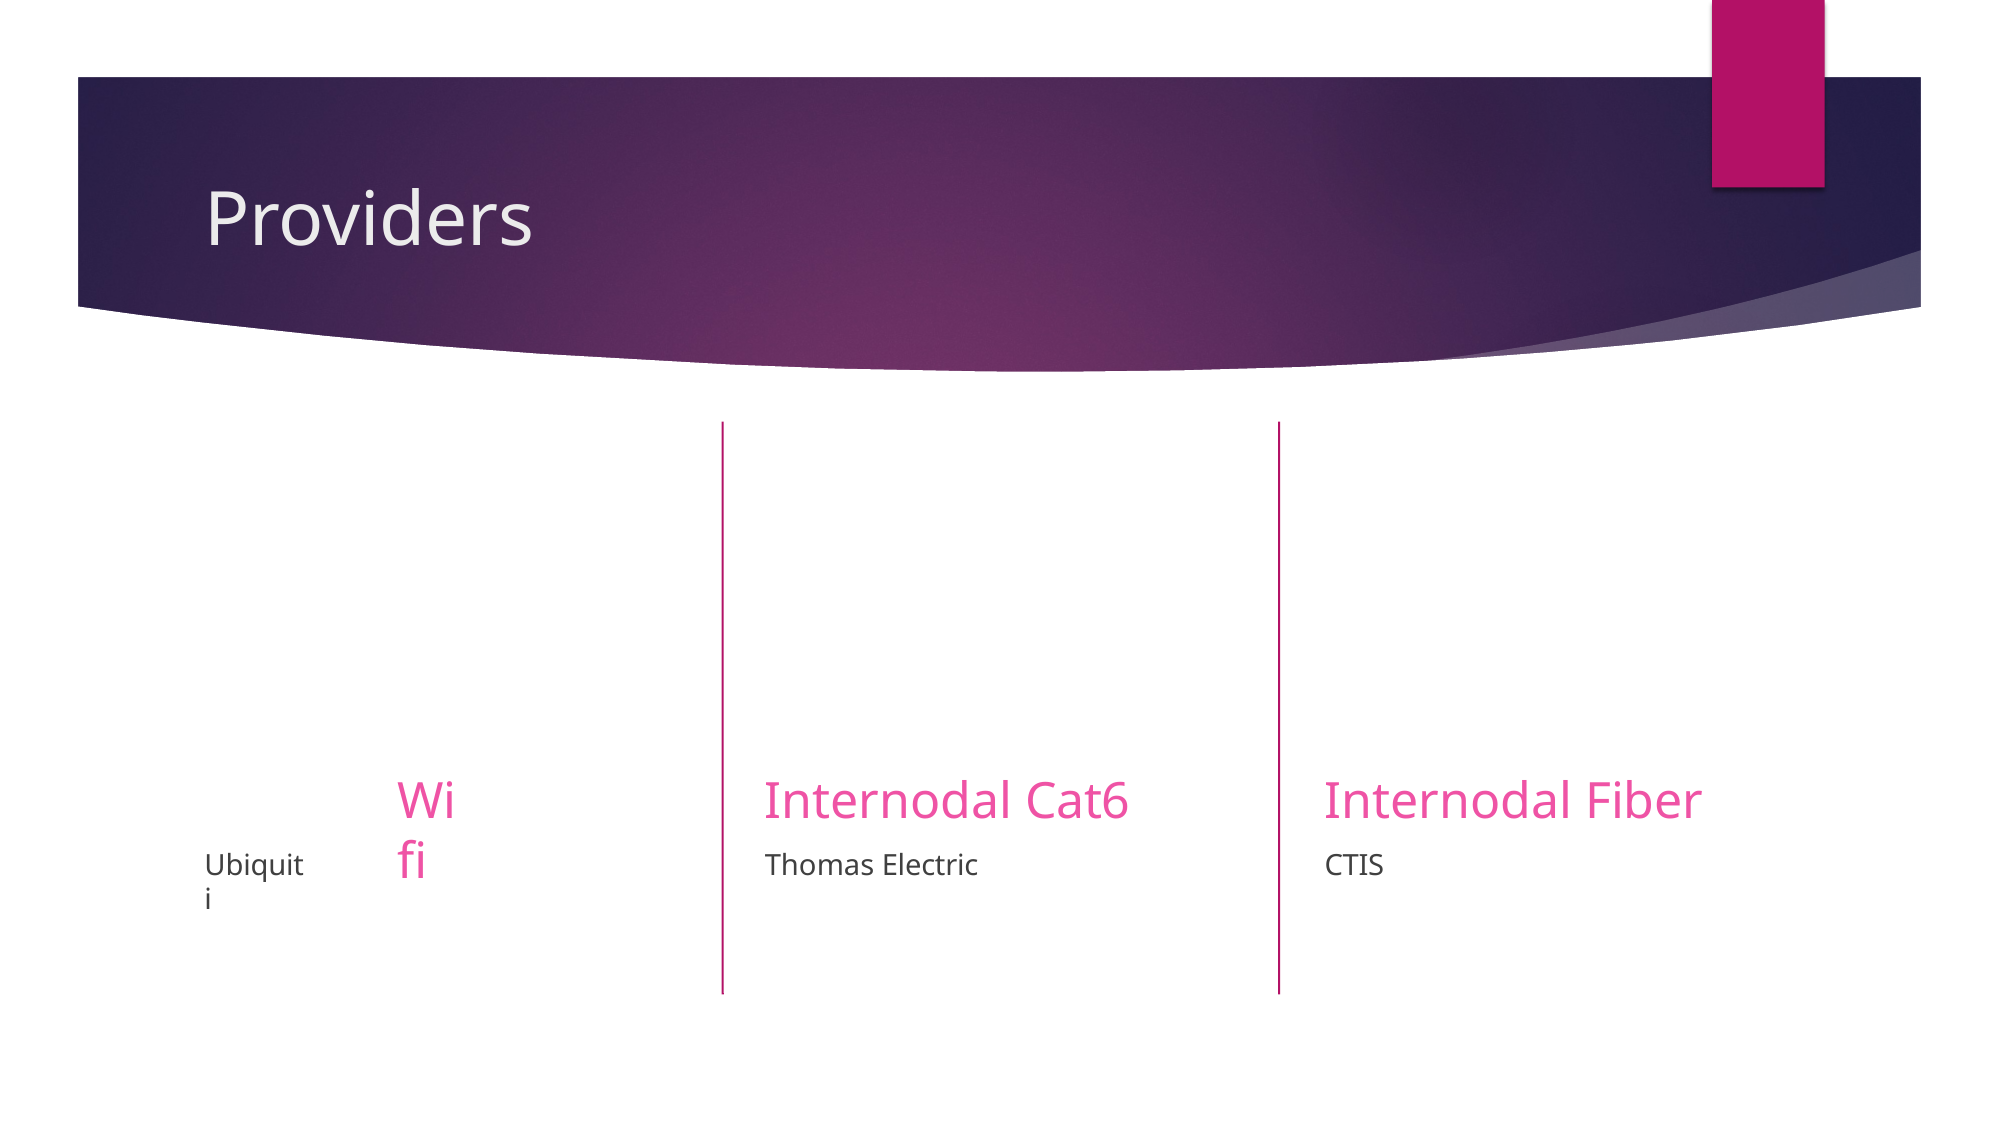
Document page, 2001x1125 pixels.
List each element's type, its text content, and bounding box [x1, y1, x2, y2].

picture [79, 0, 1712, 322]
picture [651, 359, 1432, 371]
text_box Internodal Fiber CTIS [1322, 736, 1705, 881]
text_box Ubiquiti [202, 843, 311, 916]
picture [1798, 0, 1920, 287]
title Providers [202, 168, 1798, 359]
text_box Internodal Cat6 Thomas Electric [762, 736, 1148, 881]
text_box Wifi [395, 766, 484, 889]
